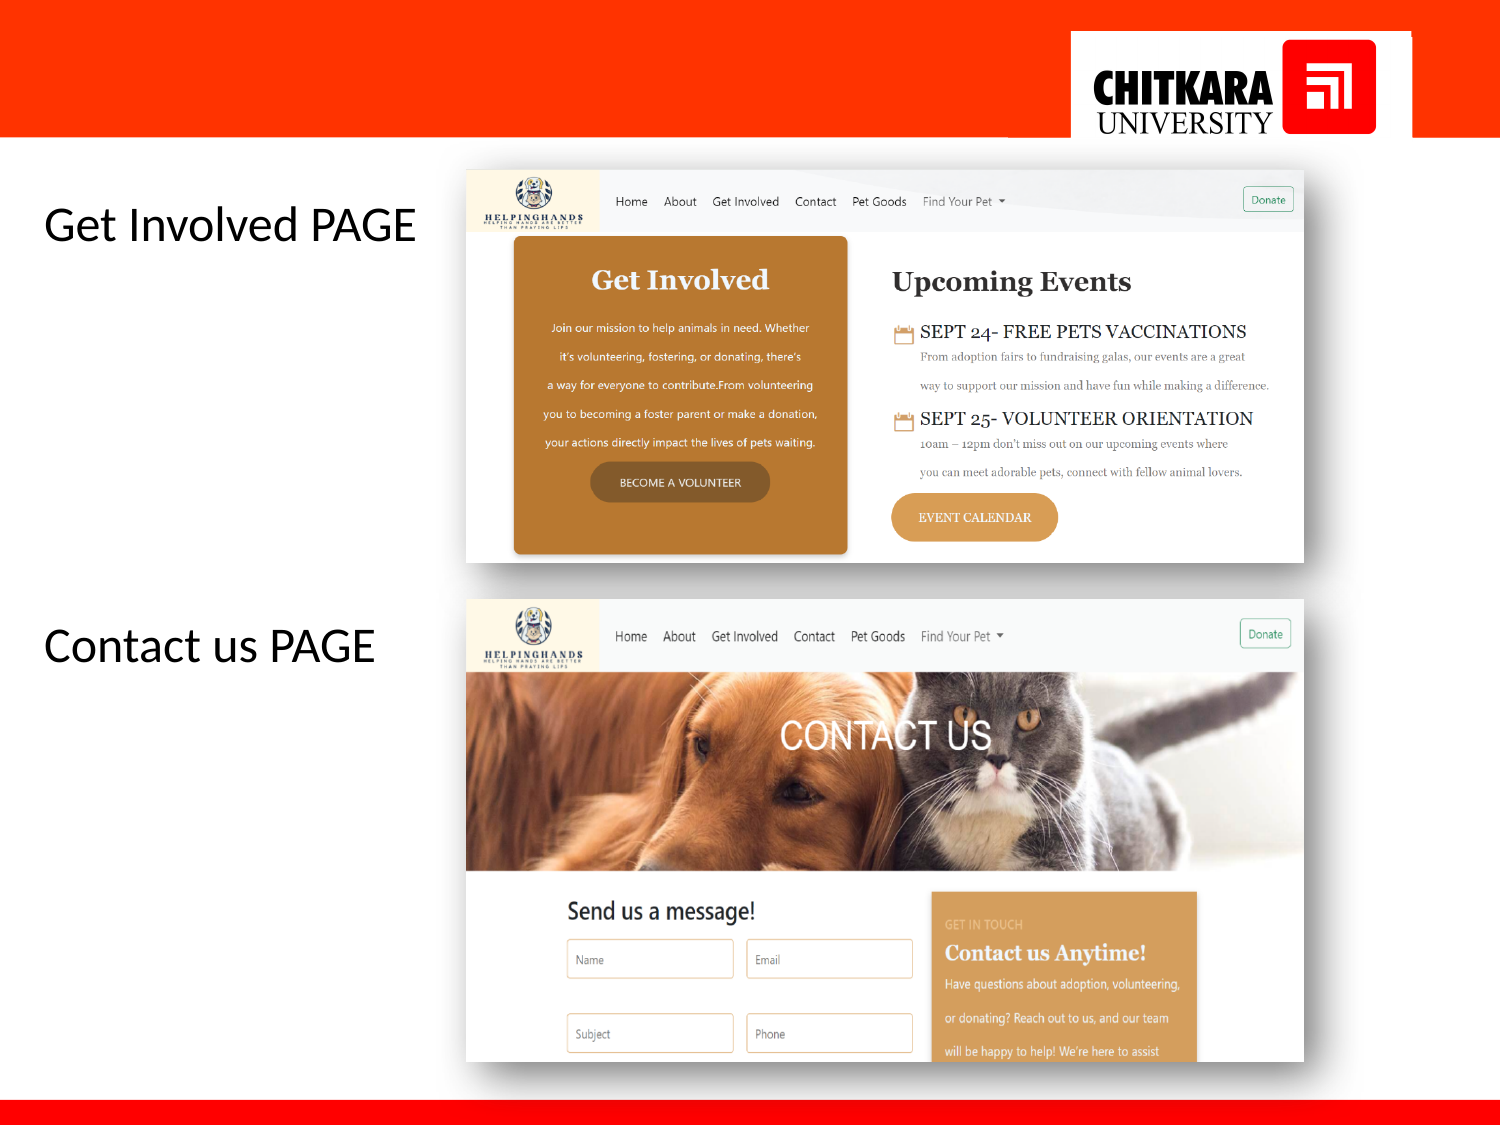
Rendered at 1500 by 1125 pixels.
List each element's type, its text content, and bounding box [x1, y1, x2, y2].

picture [466, 599, 1304, 1062]
picture [1074, 37, 1391, 138]
text_box Contact us PAGE [29, 605, 420, 680]
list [466, 168, 1304, 563]
text_box Get Involved PAGE [29, 184, 443, 260]
